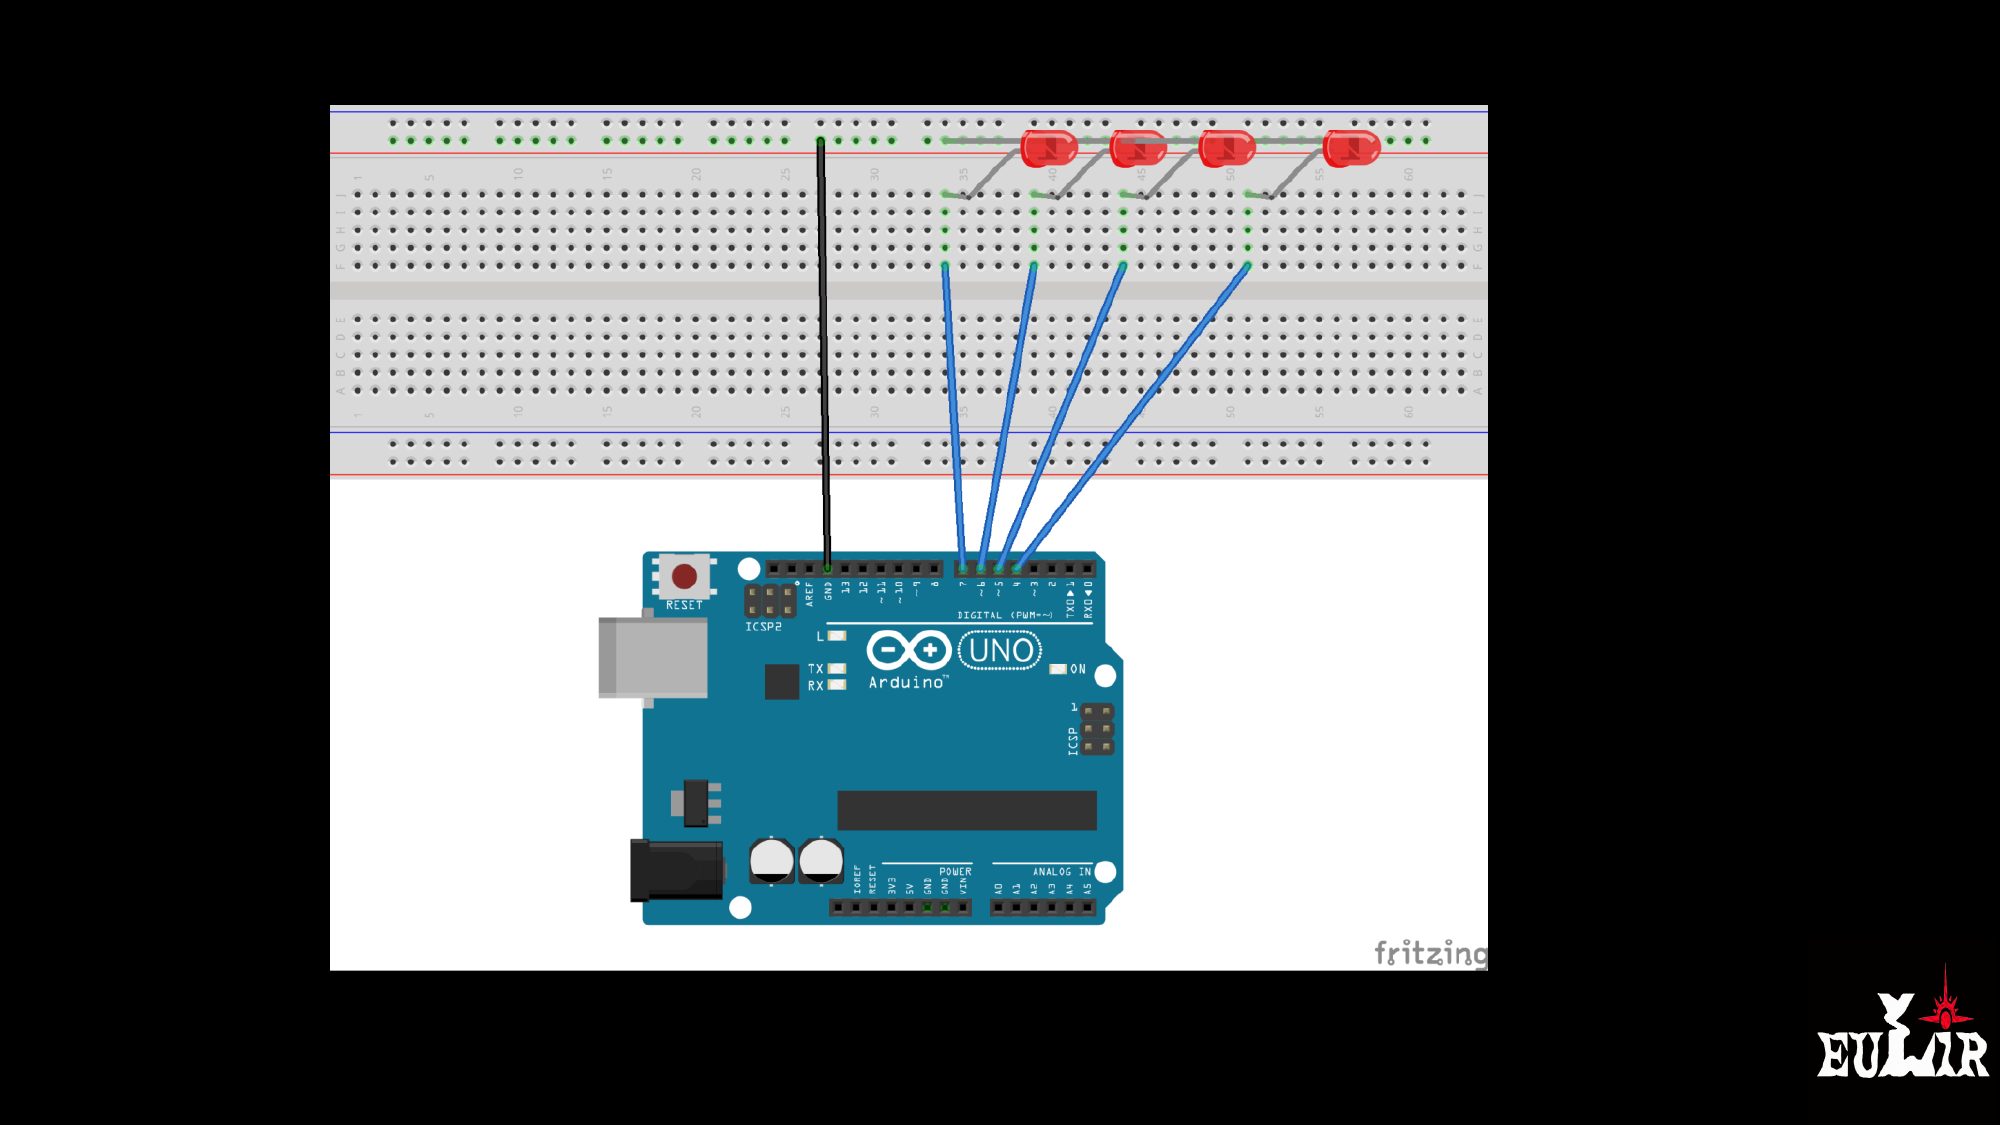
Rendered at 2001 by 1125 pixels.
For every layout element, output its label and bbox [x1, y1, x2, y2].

picture [330, 105, 1488, 971]
picture [1808, 938, 1996, 1125]
